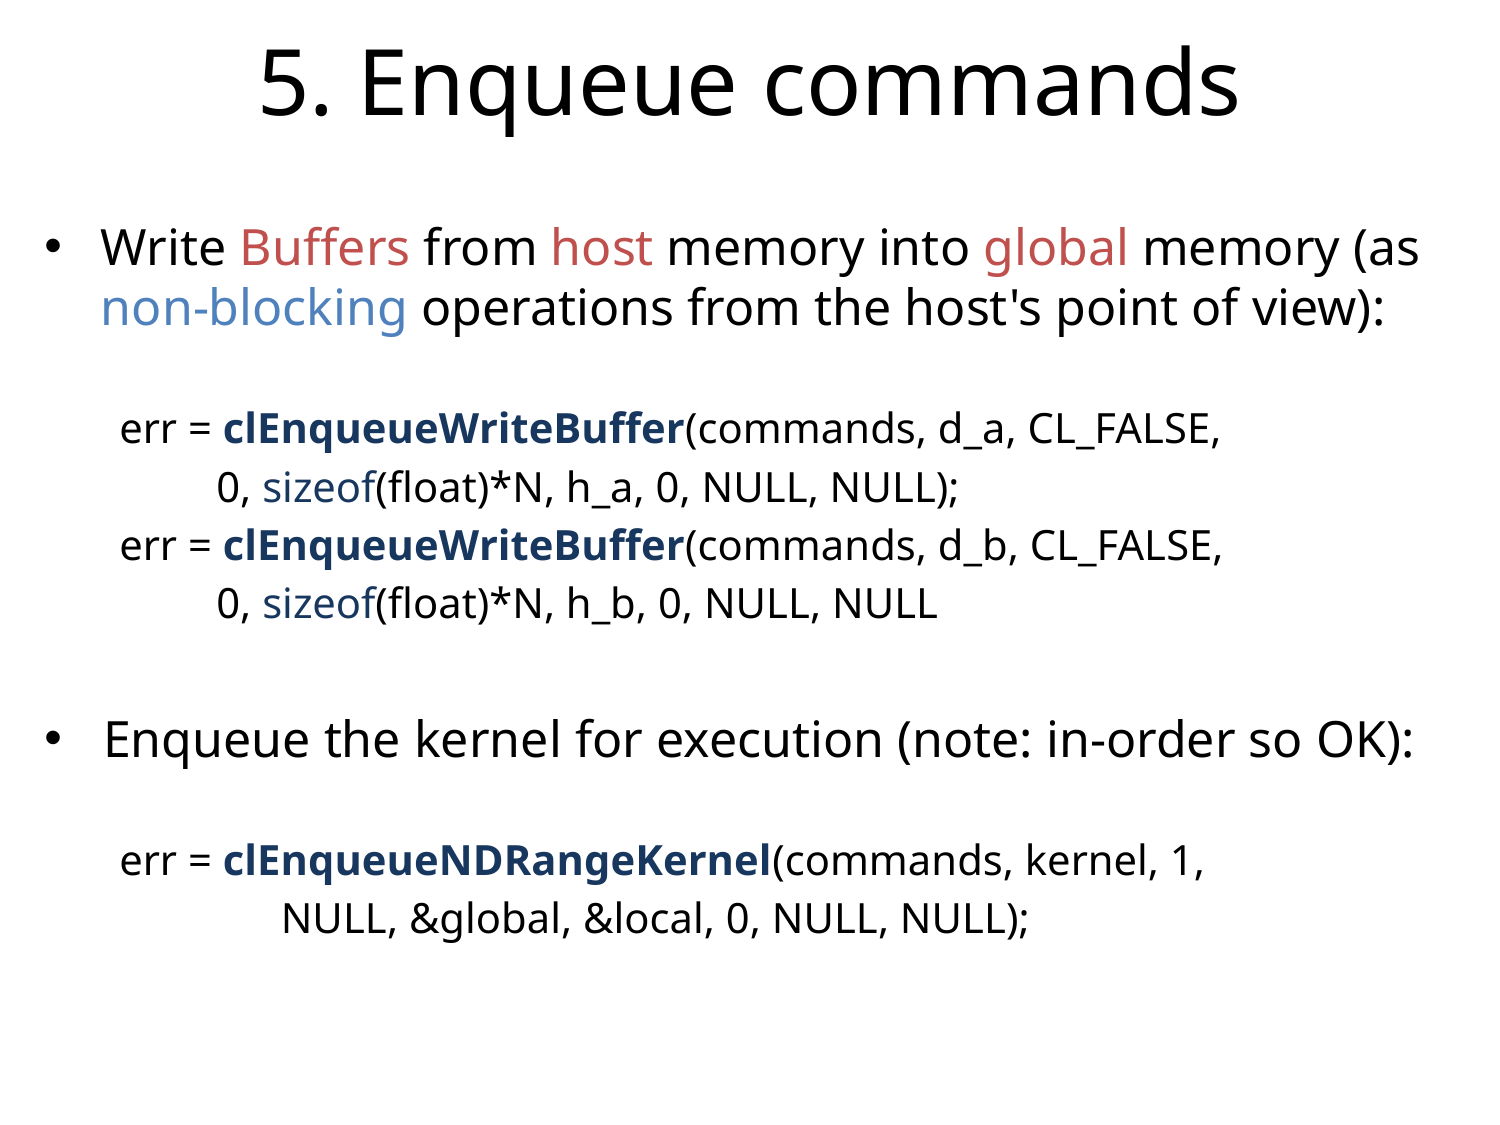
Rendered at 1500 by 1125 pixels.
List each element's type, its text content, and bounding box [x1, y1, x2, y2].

list Write Buffers from host memory into global memory (as non-blocking operations from the host's point of view): err = clEnqueueWriteBuffer(commands, d_a, CL_FALSE, 0, sizeof(float)*N, h_a, 0, NULL, NULL); err = clEnqueueWriteBuffer(commands, d_b, CL_FALSE, 0, sizeof(float)*N, h_b, 0, NULL, NULL); Enqueue the kernel for execution (note: in-order so OK): err = clEnqueueNDRangeKernel(commands, kernel, 1, NULL, &global, &local, 0, NULL, NULL); [29, 208, 1471, 1094]
title 5. Enqueue commands [75, 0, 1425, 173]
